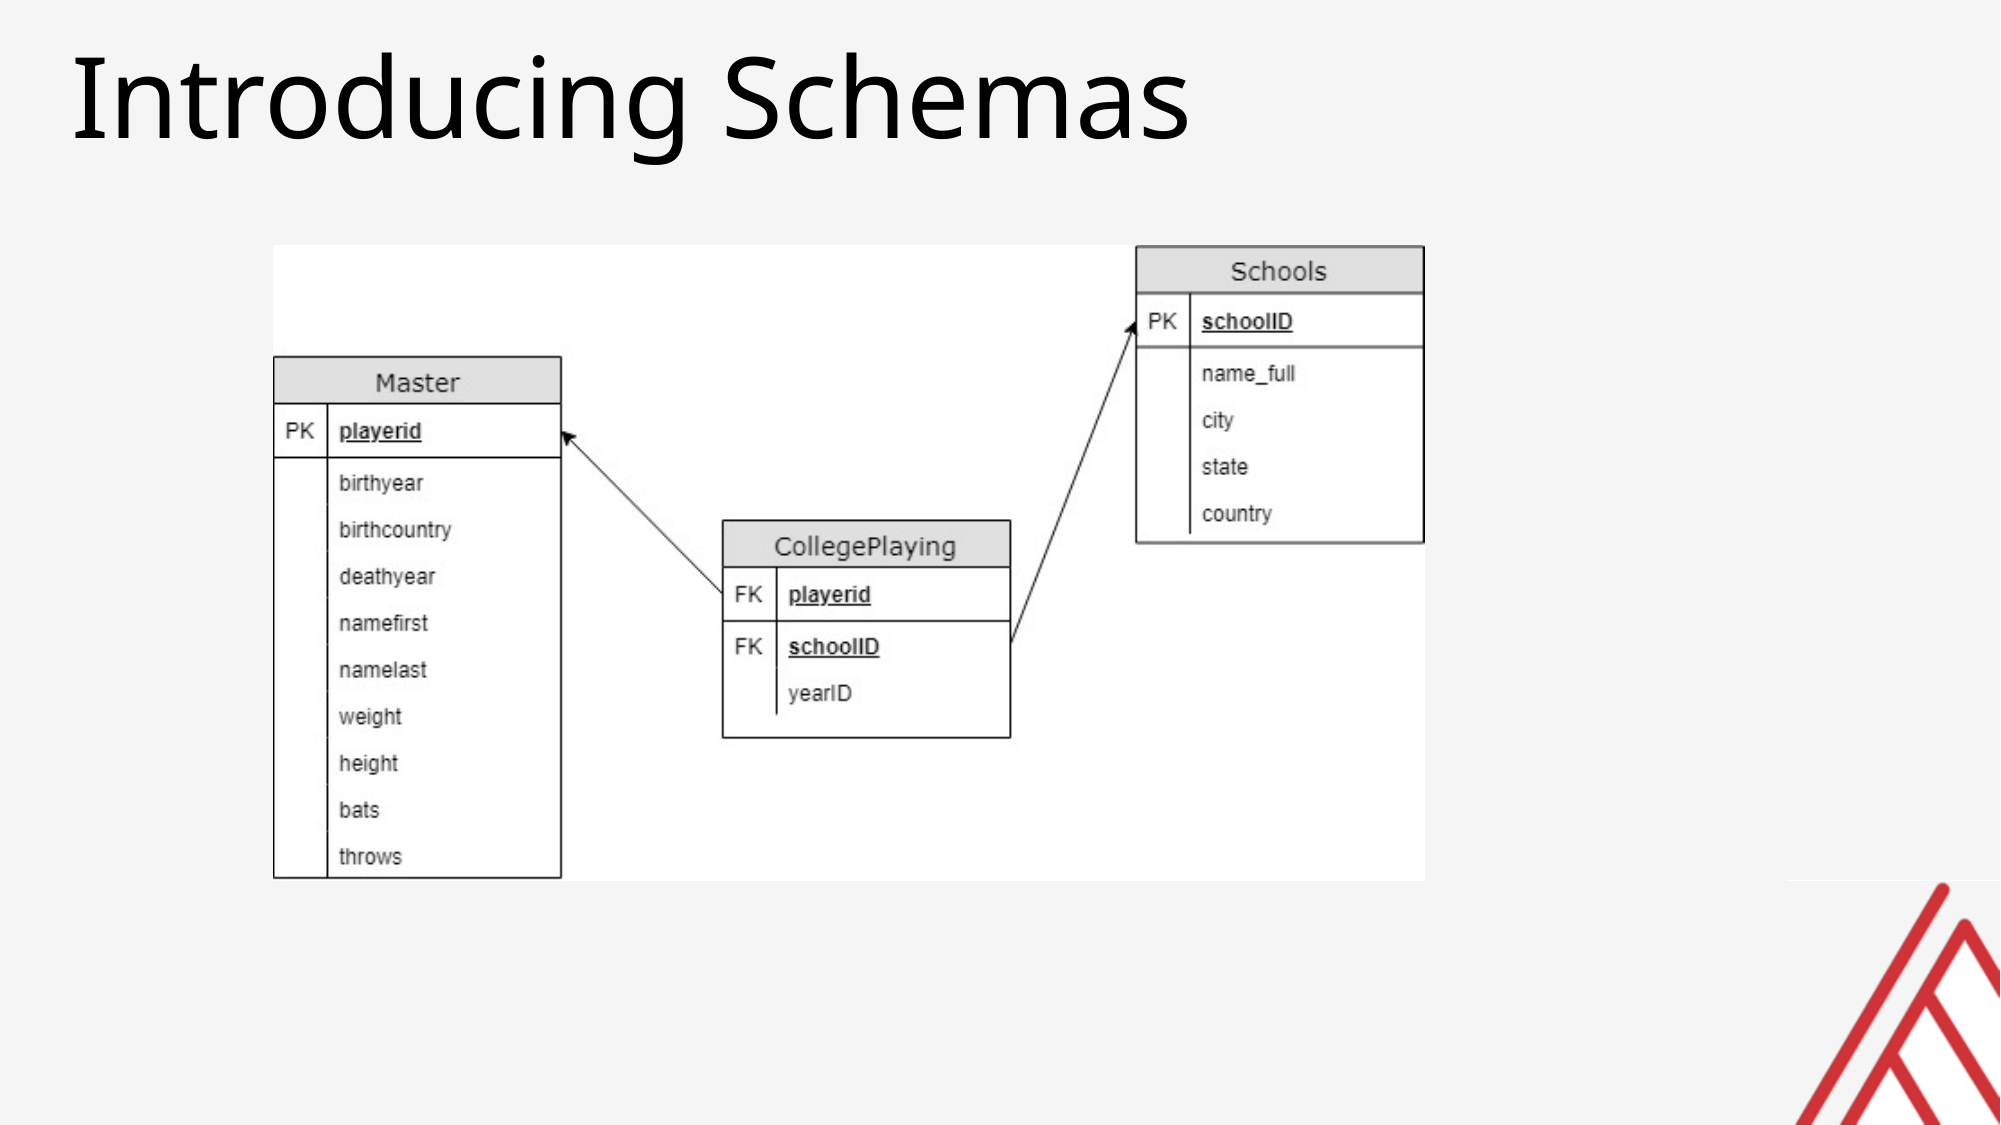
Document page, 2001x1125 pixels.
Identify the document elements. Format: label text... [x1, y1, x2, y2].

picture [1786, 880, 2000, 1125]
text_box Introducing Schemas [56, 18, 1935, 169]
picture [273, 245, 1425, 882]
